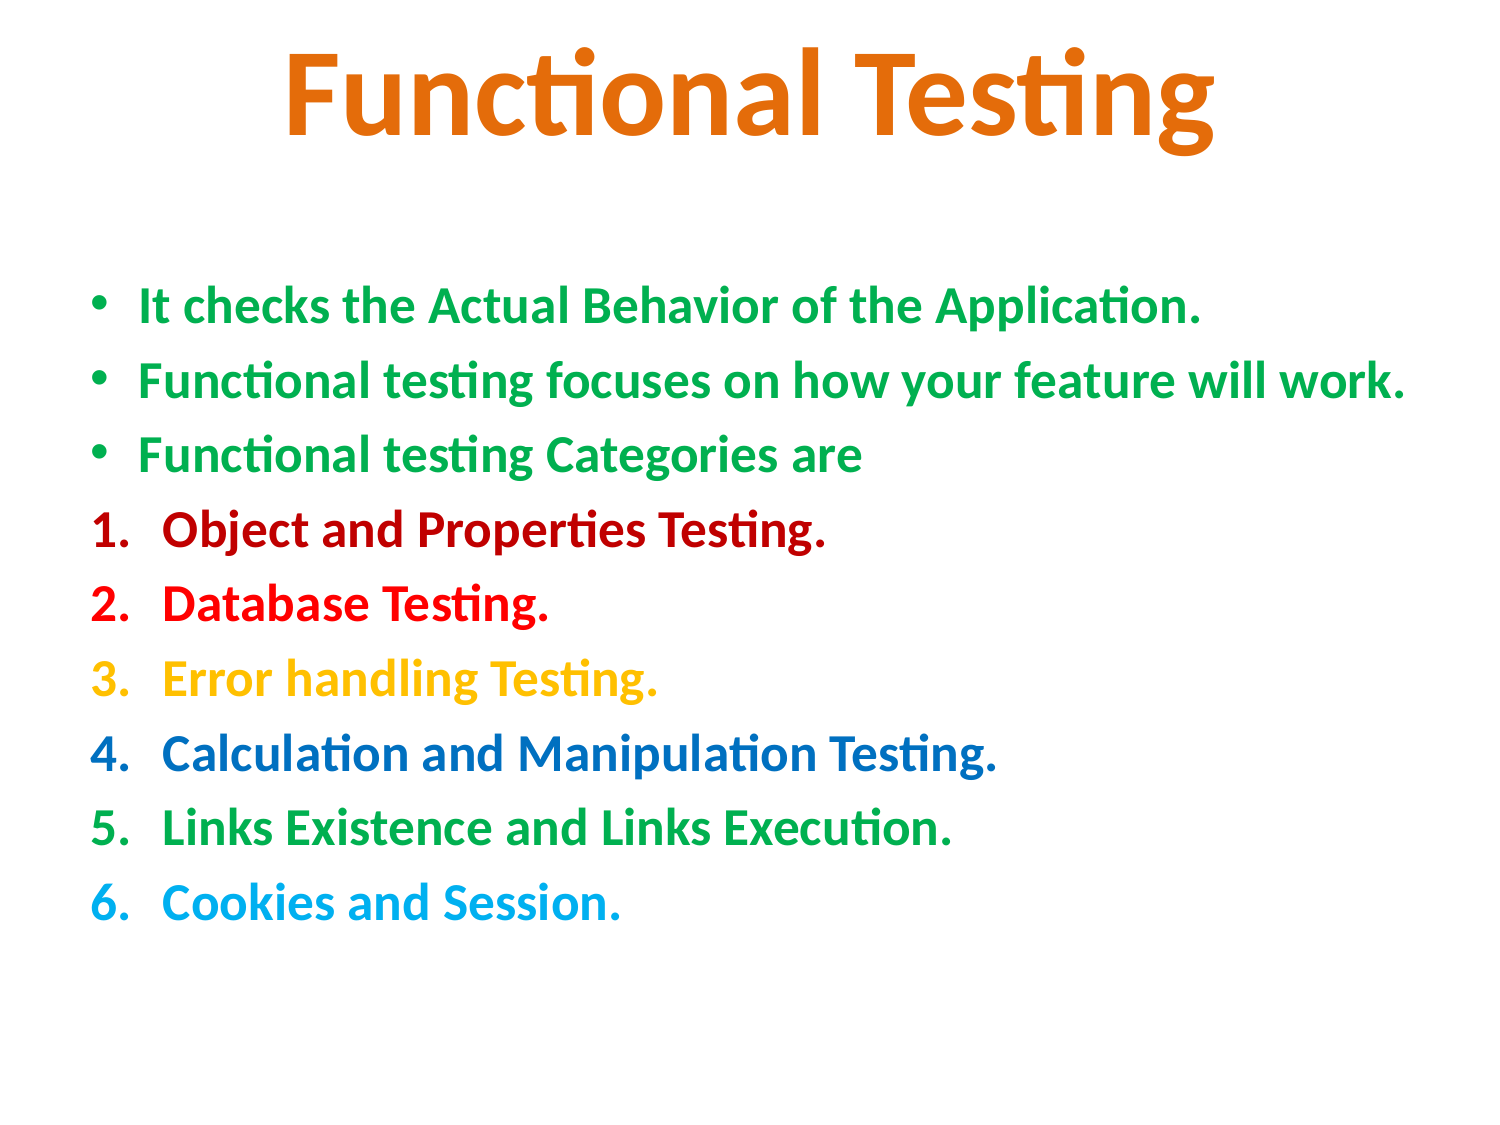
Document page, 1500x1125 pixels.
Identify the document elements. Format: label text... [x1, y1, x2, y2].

title Functional Testing [75, 45, 1425, 262]
list It checks the Actual Behavior of the Application. Functional testing focuses on how your feature will work. Functional testing Categories are Object and Properties Testing. Database Testing. Error handling Testing. Calculation and Manipulation Testing. Links Existence and Links Execution. Cookies and Session. [75, 262, 1425, 1005]
